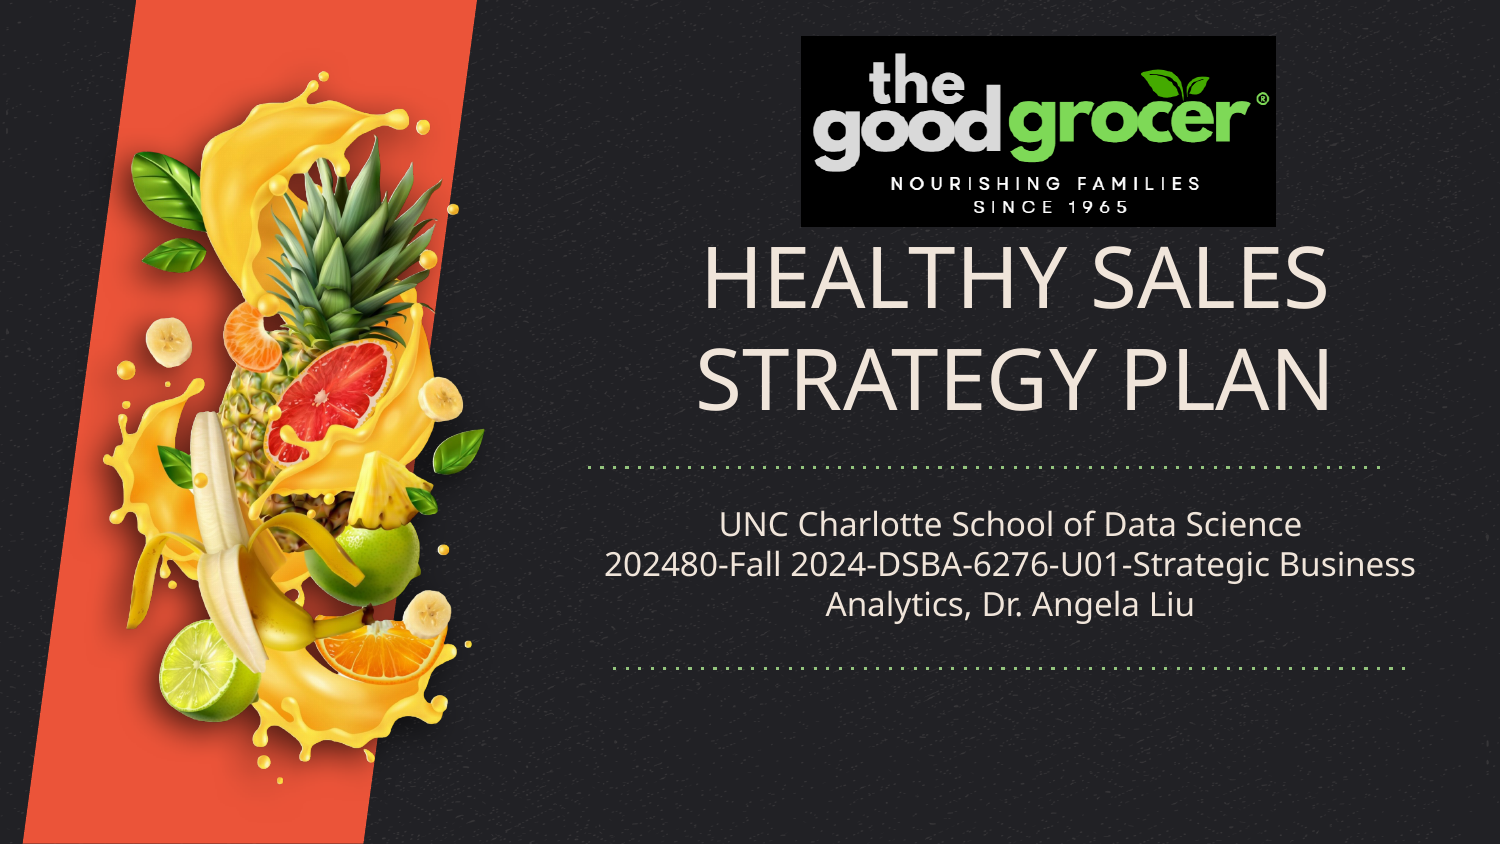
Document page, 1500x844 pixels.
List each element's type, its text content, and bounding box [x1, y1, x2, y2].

text_box [135, 0, 477, 7]
subtitle UNC Charlotte School of Data Science 202480-Fall 2024-DSBA-6276-U01-Strategic Business Analytics, Dr. Angela Liu [617, 487, 1446, 649]
title HEALTHY SALES STRATEGY PLAN [617, 226, 1439, 443]
picture [0, 0, 1500, 844]
